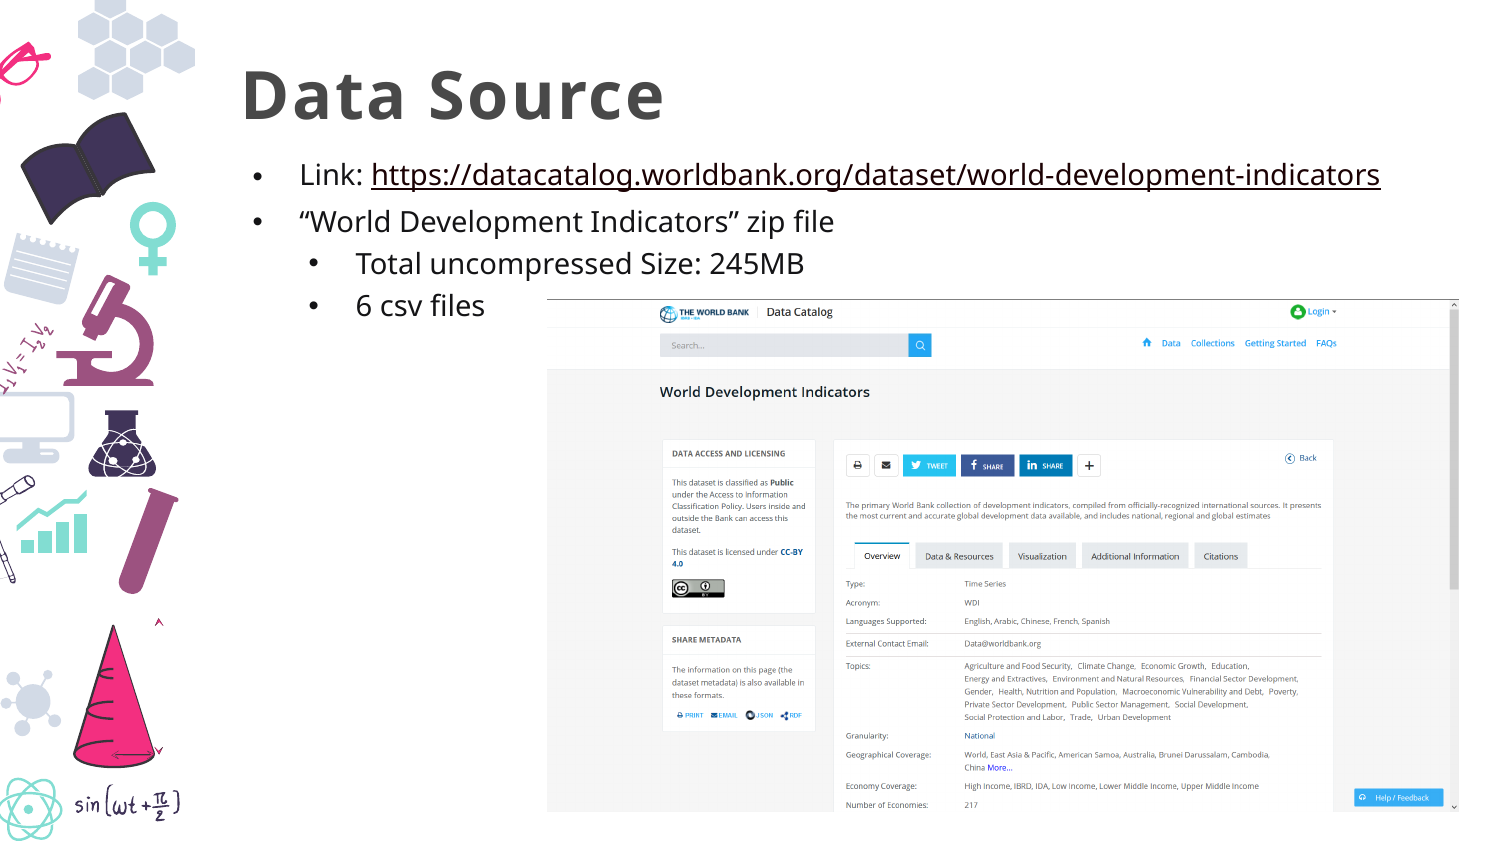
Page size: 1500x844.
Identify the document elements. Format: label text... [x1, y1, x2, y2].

text_box Data Source [226, 45, 681, 141]
text_box Link: https://datacatalog.worldbank.org/dataset/world-development-indicators “World Development Indicators” zip file Total uncompressed Size: 245MB 6 csv files [237, 141, 1500, 330]
picture [547, 299, 1459, 812]
